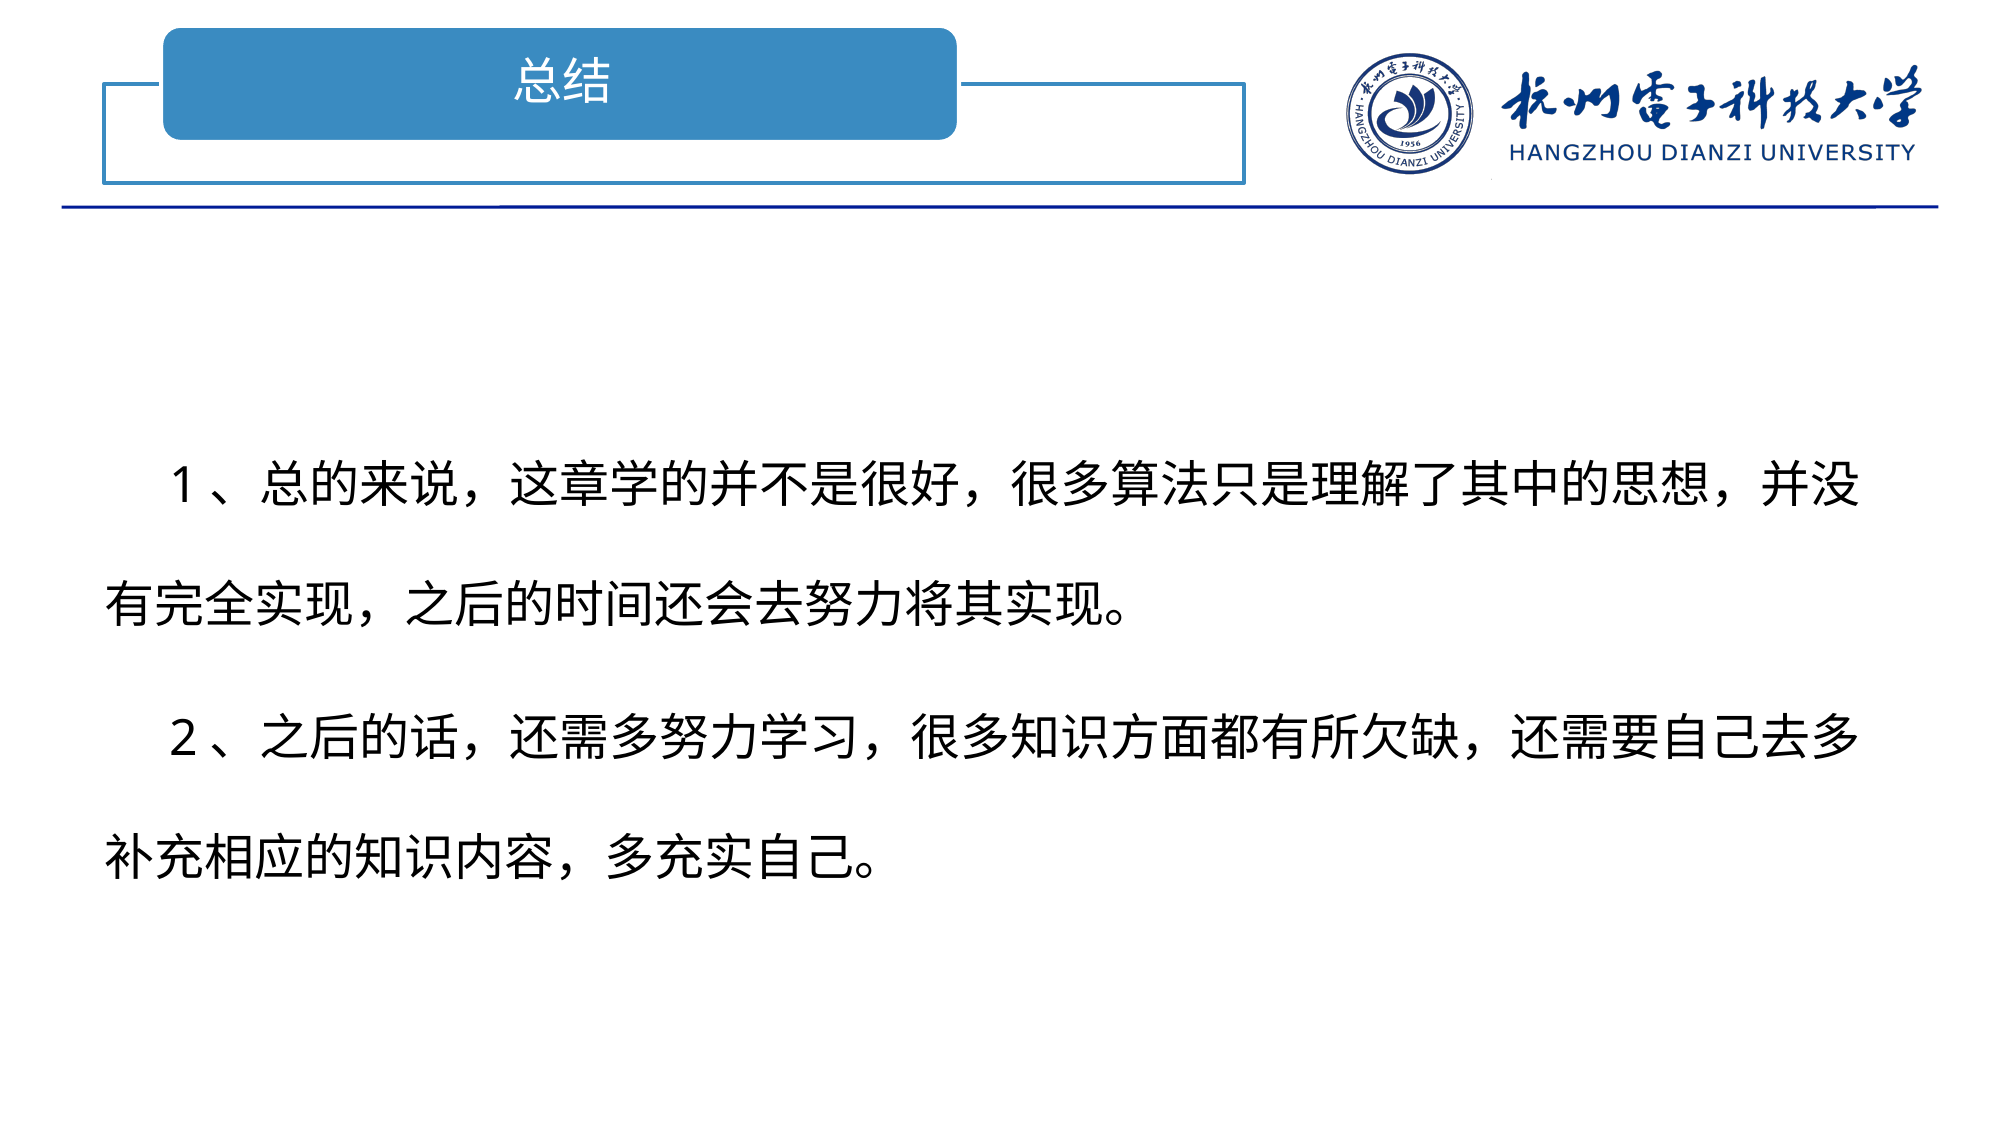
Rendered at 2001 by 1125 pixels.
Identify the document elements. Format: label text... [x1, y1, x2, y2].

list 1、总的来说，这章学的并不是很好，很多算法只是理解了其中的思想，并没有完全实现，之后的时间还会去努力将其实现。 2、之后的话，还需多努力学习，很多知识方面都有所欠缺，还需要自己去多补充相应的知识内容，多充实自己。 [103, 259, 1906, 1024]
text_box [103, 22, 1245, 187]
picture [1344, 47, 1922, 180]
